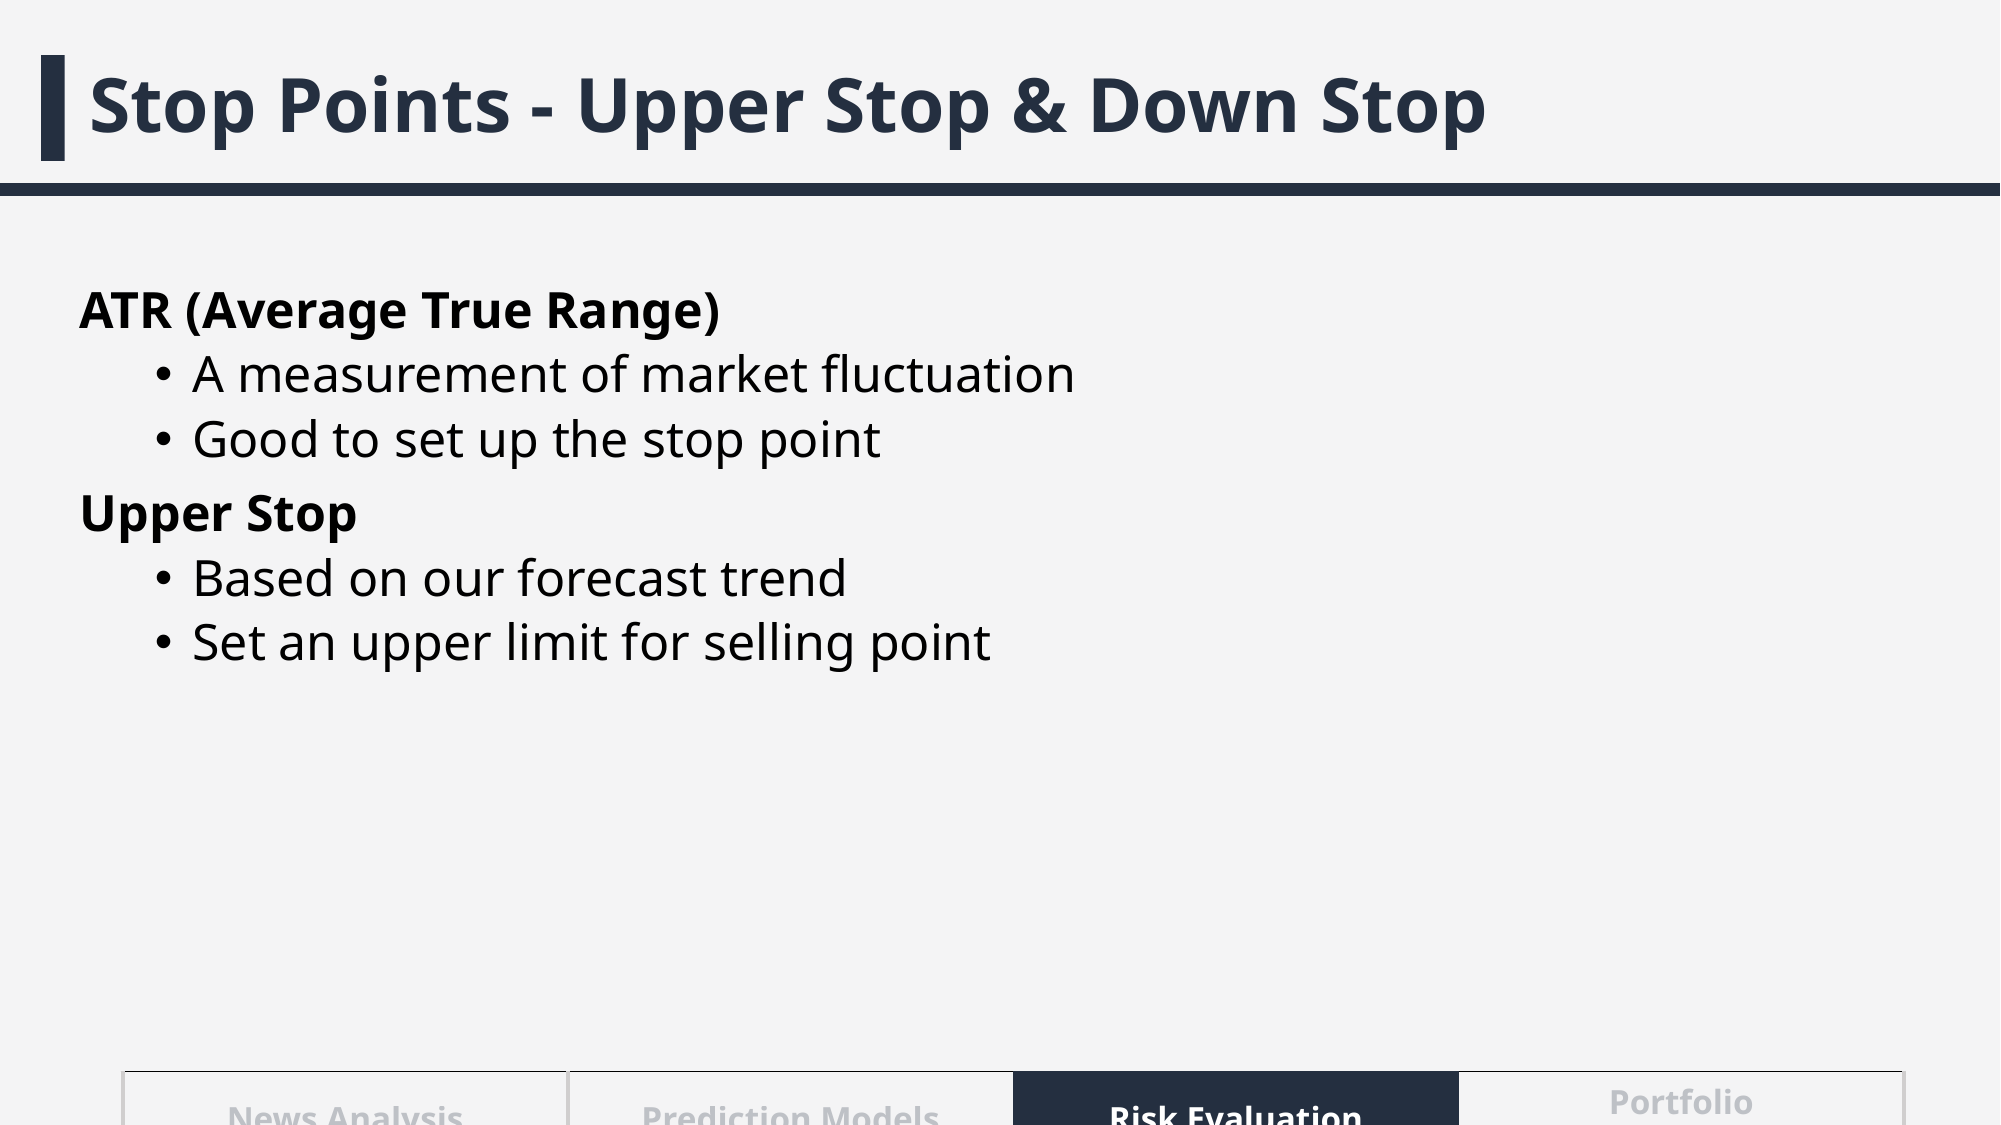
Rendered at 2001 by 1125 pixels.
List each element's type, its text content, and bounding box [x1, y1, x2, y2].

title Stop Points - Upper Stop & Down Stop [74, 59, 1800, 157]
